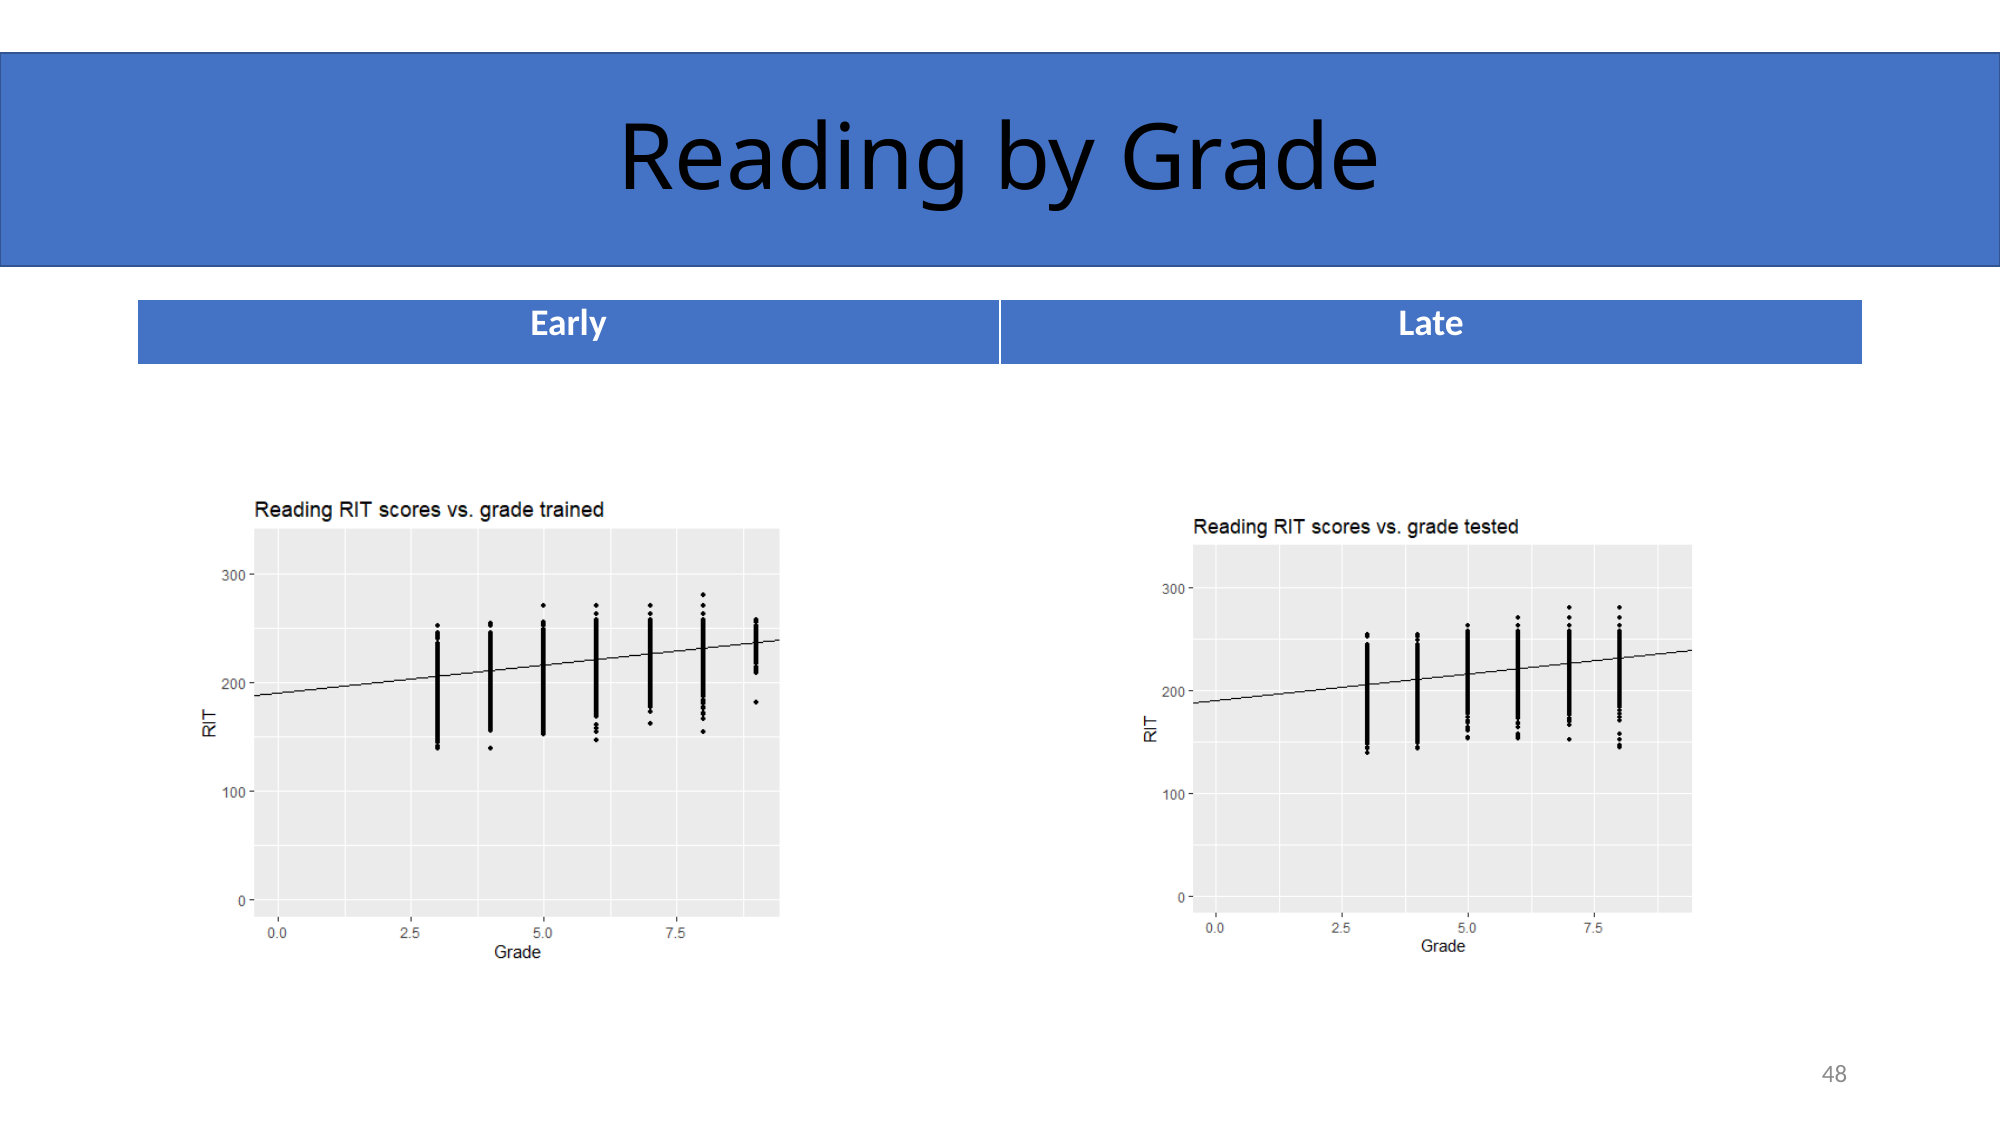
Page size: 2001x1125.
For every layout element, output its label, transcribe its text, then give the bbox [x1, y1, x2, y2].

picture [192, 491, 789, 970]
table_header Late​ [1001, 300, 1862, 364]
title Reading by Grade [137, 59, 1863, 261]
text_box [0, 52, 2000, 267]
slide_number 48 [1412, 1042, 1863, 1103]
picture [1134, 509, 1701, 963]
table_header Early​ [138, 300, 999, 364]
